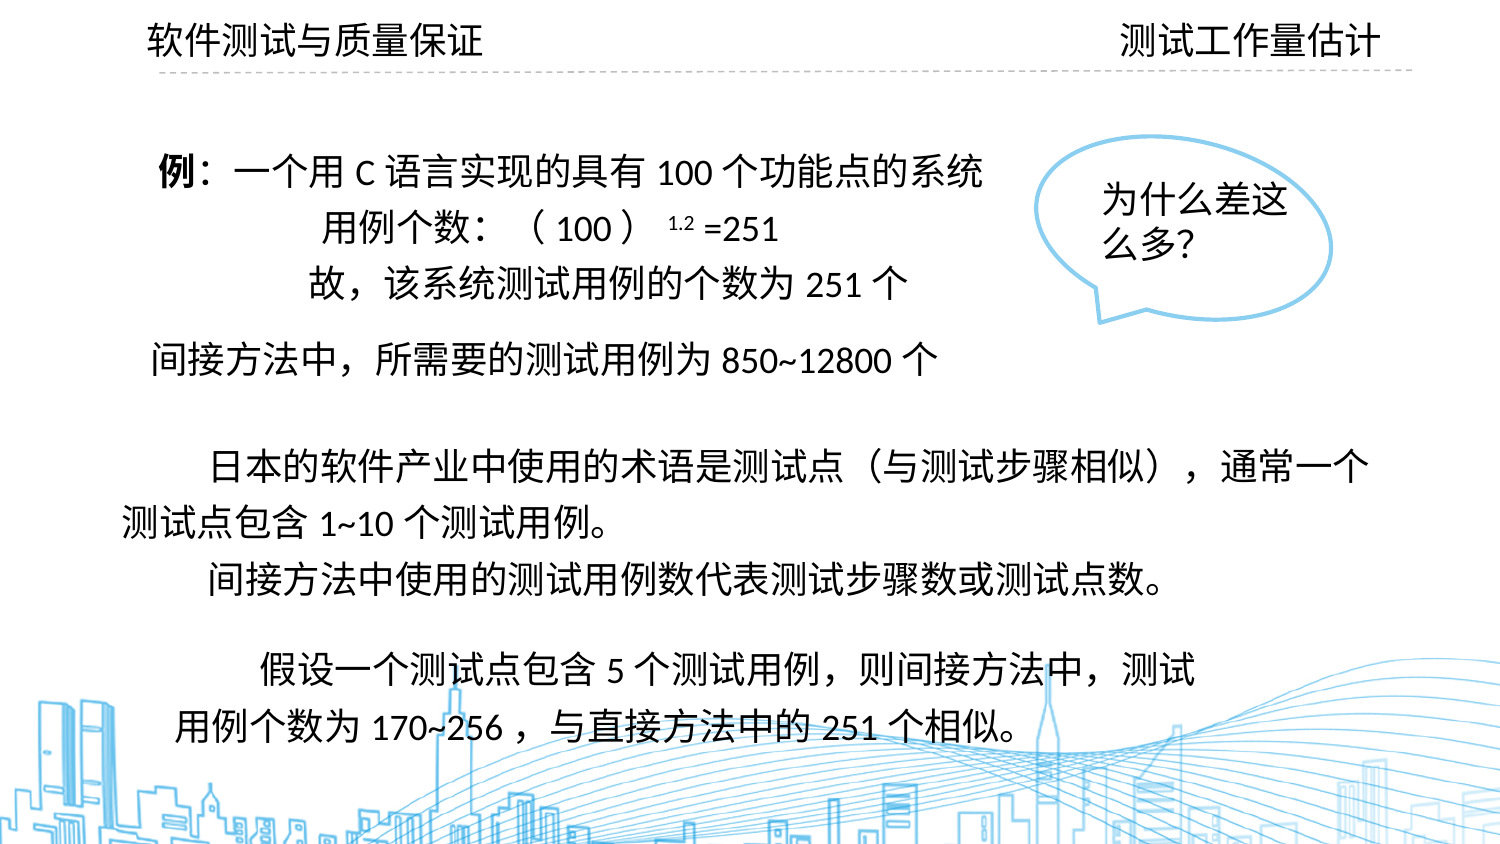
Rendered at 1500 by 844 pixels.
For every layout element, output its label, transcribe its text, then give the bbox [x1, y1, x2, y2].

text_box 软件测试与质量保证 [93, 9, 538, 70]
text_box 为什么差这么多？ [1087, 169, 1307, 274]
text_box 日本的软件产业中使用的术语是测试点（与测试步骤相似），通常一个测试点包含1~10个测试用例。 间接方法中使用的测试用例数代表测试步骤数或测试点数。 [107, 424, 1417, 608]
text_box [1034, 134, 1334, 325]
text_box 测试工作量估计 [1105, 9, 1500, 70]
picture [0, 0, 1500, 844]
text_box 例：一个用C语言实现的具有100个功能点的系统 用例个数：（100）1.2 =251 故，该系统测试用例的个数为251个 [144, 129, 1105, 313]
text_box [159, 69, 1417, 74]
text_box 间接方法中，所需要的测试用例为850~12800个 [135, 328, 1105, 389]
text_box 假设一个测试点包含5个测试用例，则间接方法中，测试用例个数为170~256，与直接方法中的251个相似。 [159, 627, 1215, 755]
